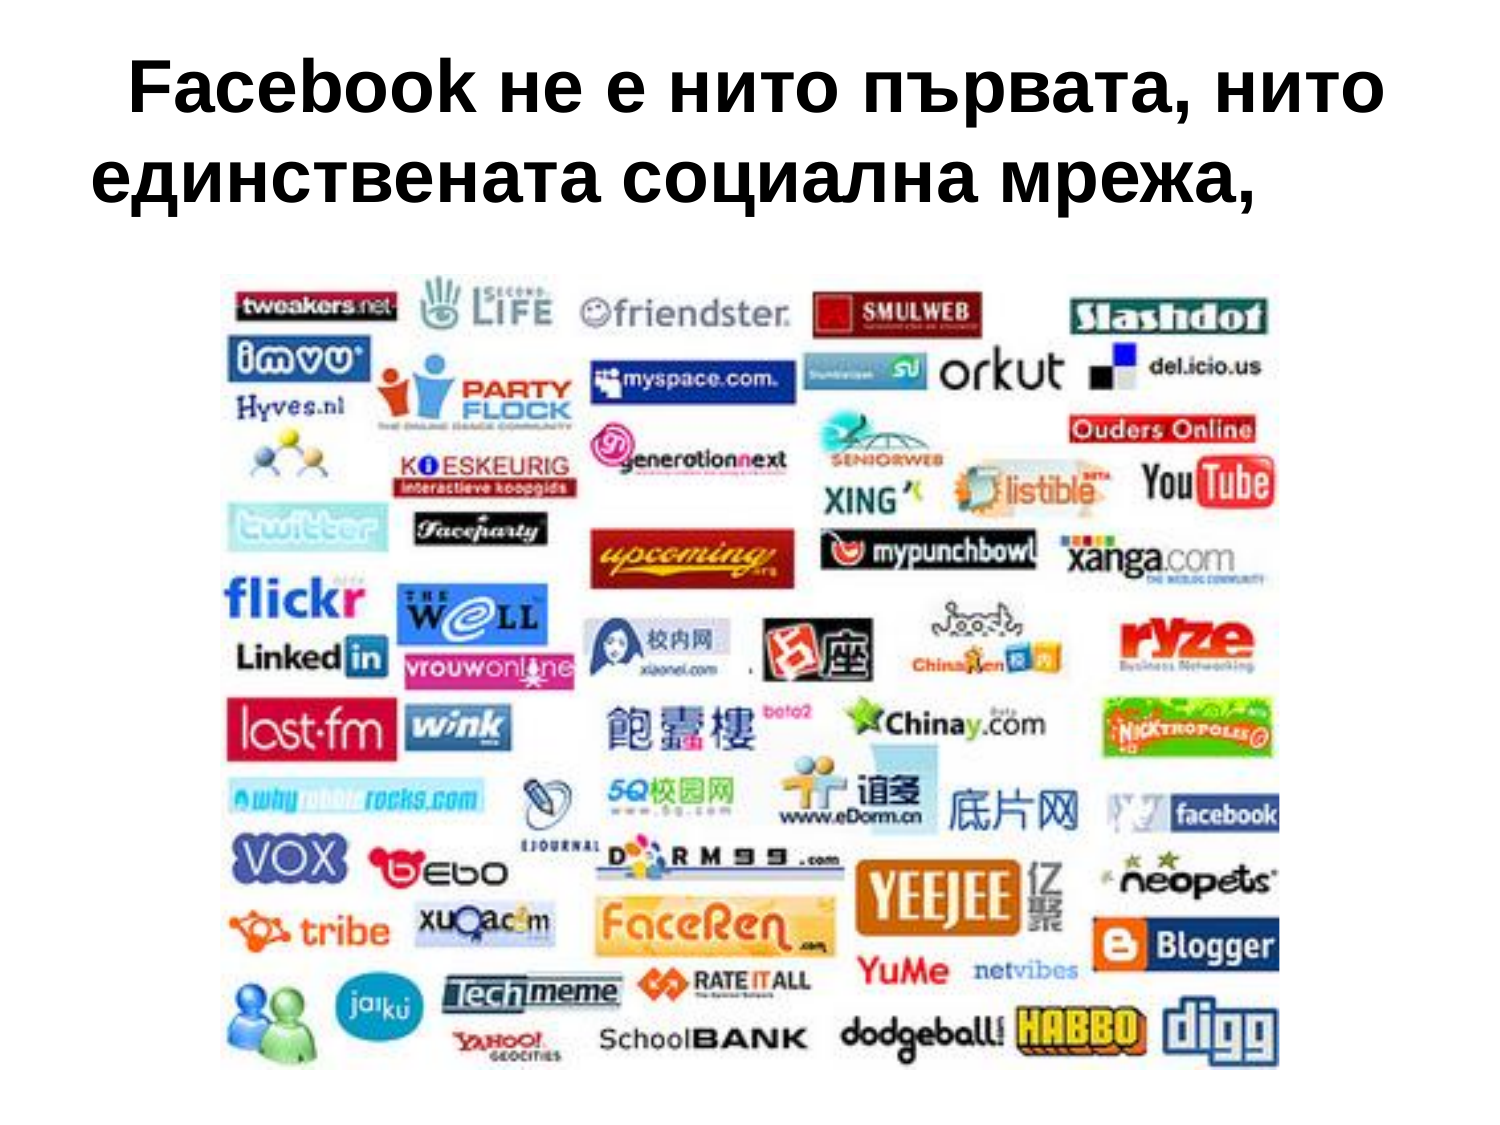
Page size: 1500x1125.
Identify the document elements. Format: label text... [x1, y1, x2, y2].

text_box [220, 274, 1280, 1070]
title Facebook не е нито първата, нито единствената социална мрежа, [75, 14, 1425, 233]
